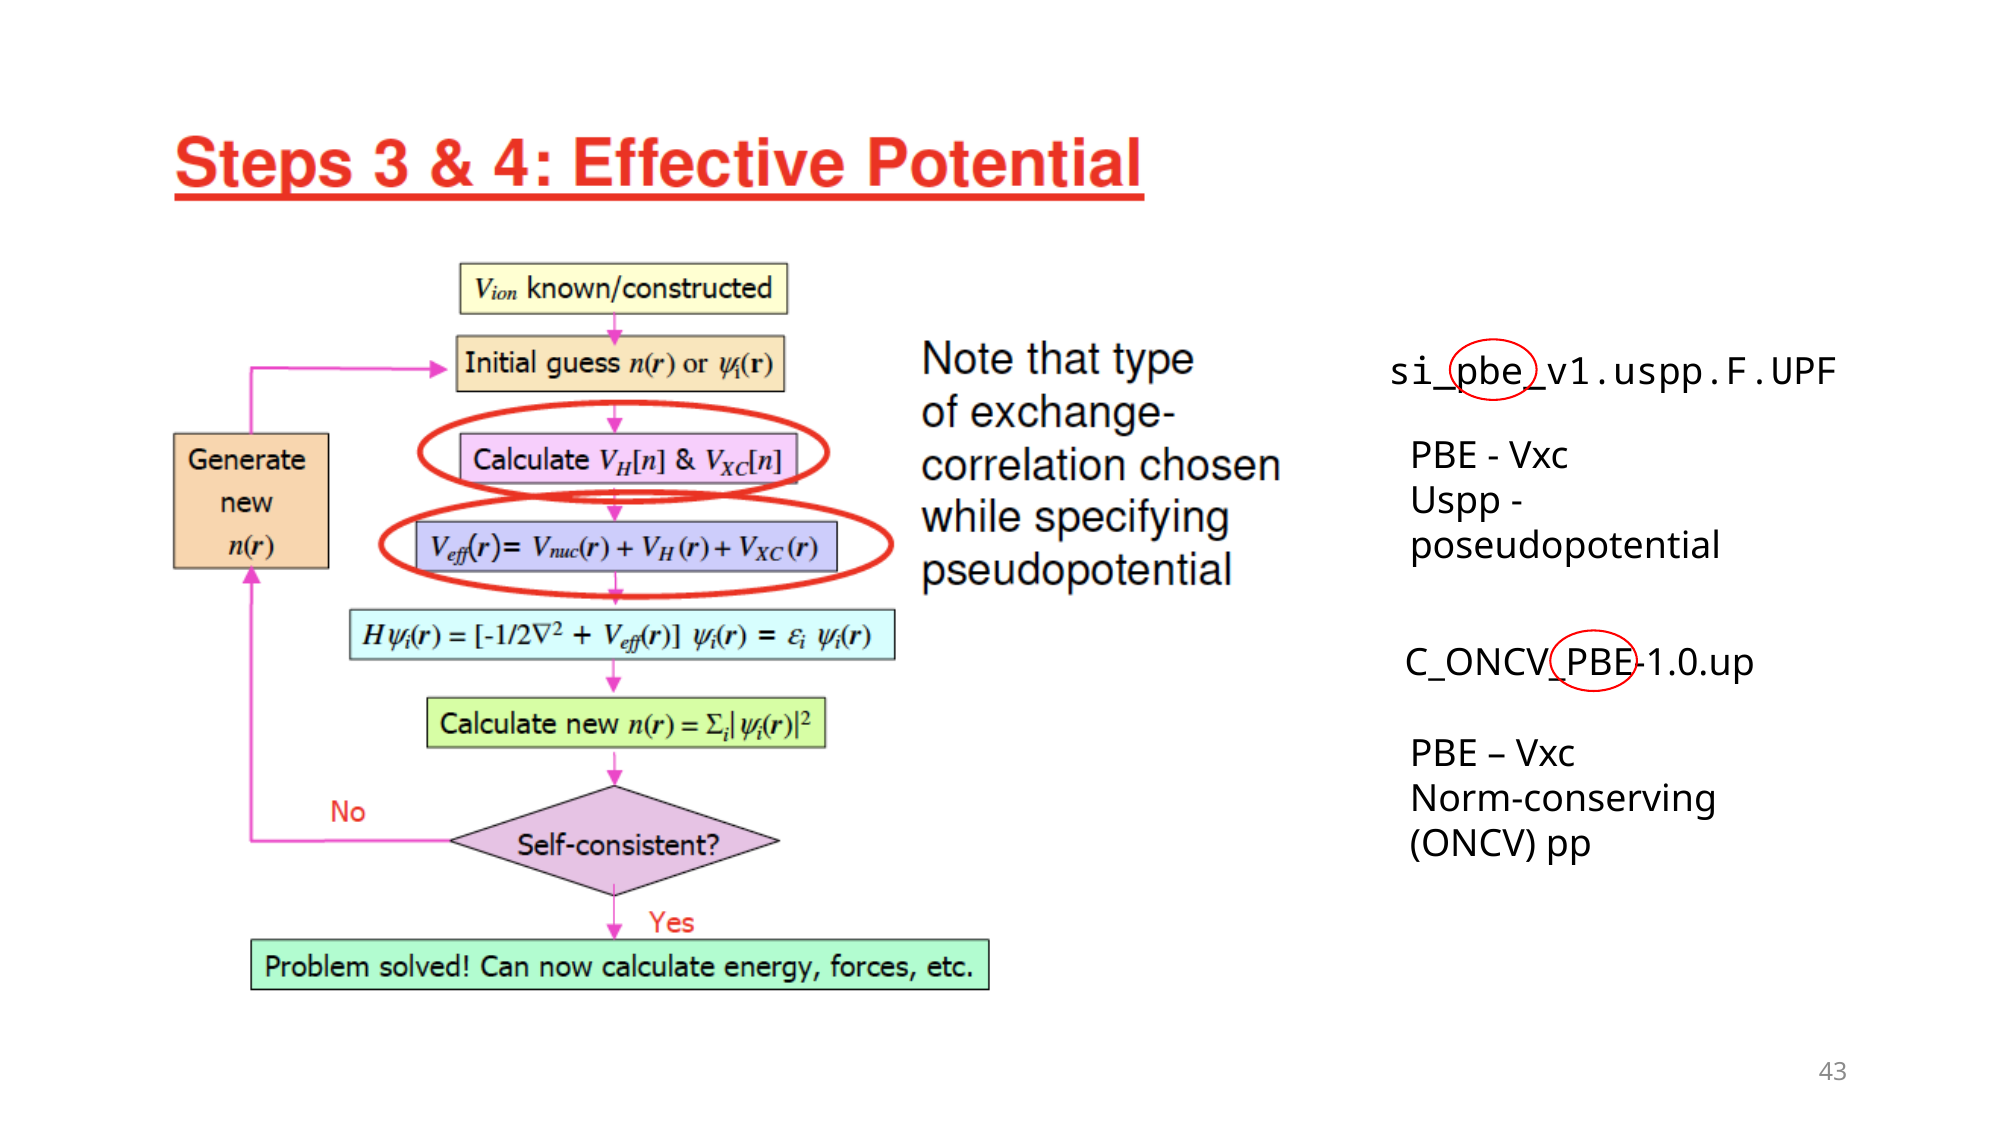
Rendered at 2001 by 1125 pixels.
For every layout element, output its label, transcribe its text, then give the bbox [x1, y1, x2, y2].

text_box PBE – Vxc Norm-conserving (ONCV) pp [1394, 721, 1737, 872]
text_box C_ONCV_PBE-1.0.up [1608, 630, 1885, 691]
text_box [1448, 338, 1538, 401]
text_box PBE - Vxc Uspp - poseudopotential [1395, 423, 1780, 573]
text_box si_pbe_v1.uspp.F.UPF [1374, 339, 1479, 400]
picture [70, 101, 1374, 995]
text_box si_pbe_v1.uspp.F.UPF [1508, 339, 1987, 400]
text_box C_ONCV_PBE-1.0.up [1389, 630, 1579, 691]
slide_number 43 [1412, 1042, 1863, 1103]
text_box [1549, 629, 1638, 693]
